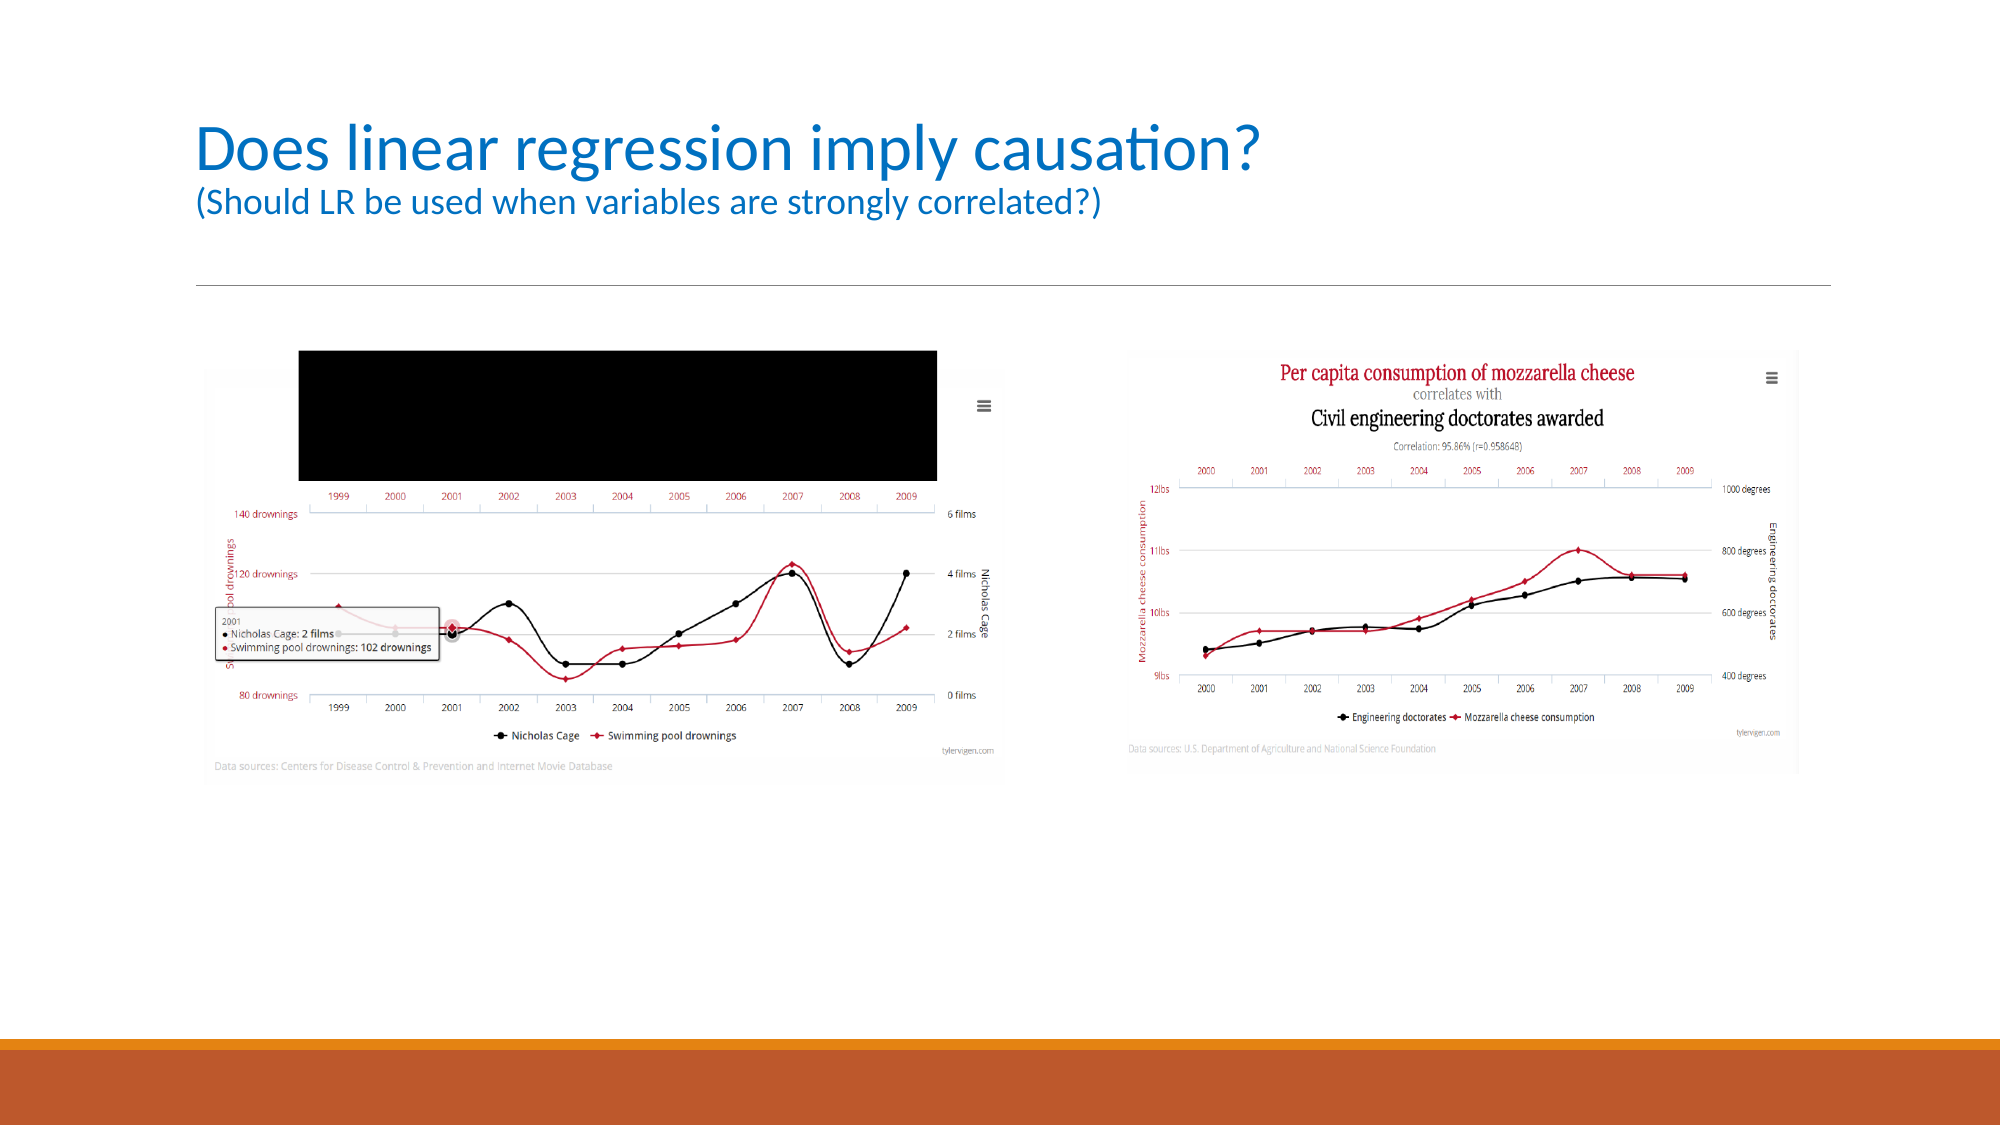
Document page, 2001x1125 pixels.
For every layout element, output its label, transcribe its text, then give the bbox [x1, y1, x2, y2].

picture [1126, 350, 1799, 775]
text_box [298, 350, 938, 365]
picture [203, 368, 1006, 785]
title Does linear regression imply causation? (Should LR be used when variables are strongly correlated?) [180, 49, 1830, 288]
